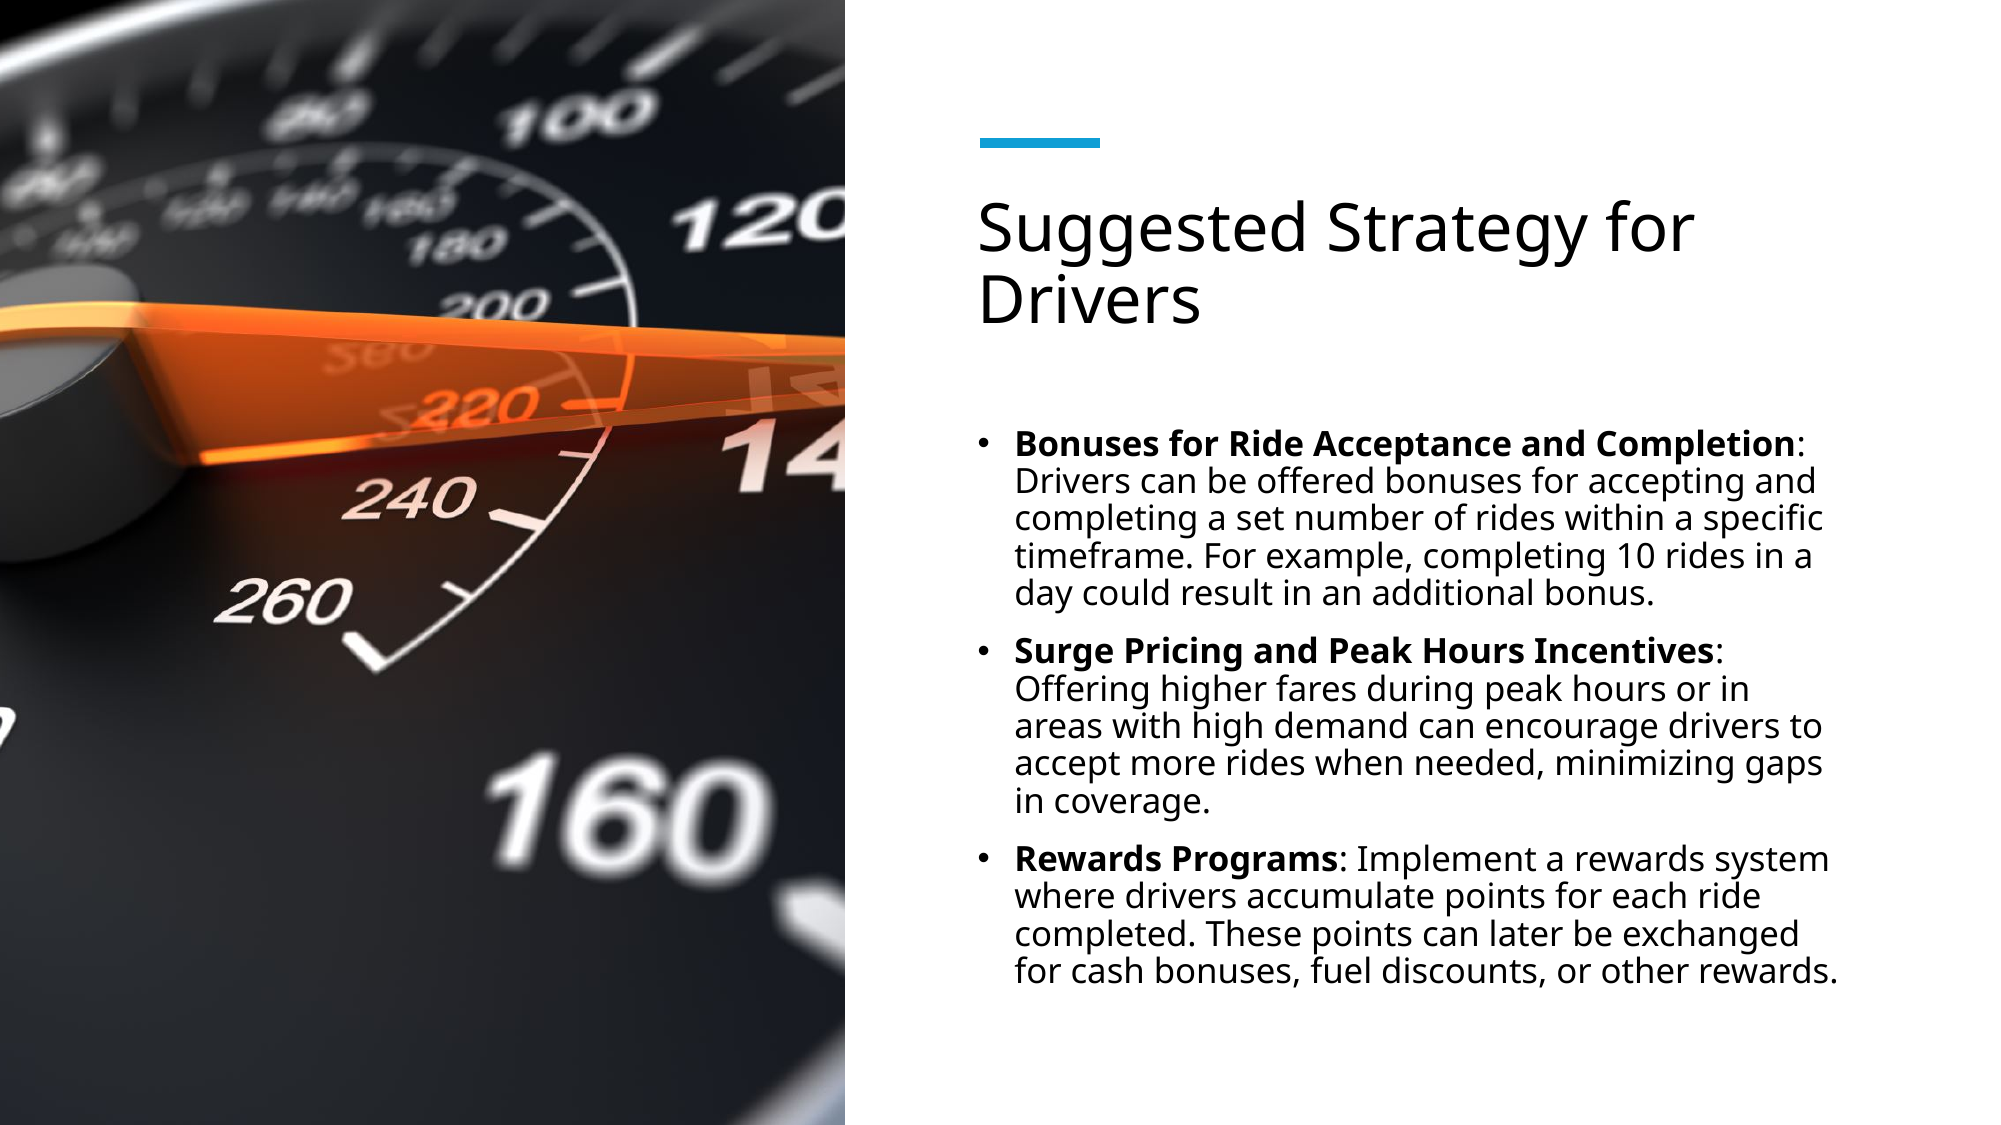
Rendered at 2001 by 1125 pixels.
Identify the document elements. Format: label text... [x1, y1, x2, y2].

title Suggested Strategy for Drivers [962, 186, 1856, 417]
list Bonuses for Ride Acceptance and Completion: Drivers can be offered bonuses for accepting and completing a set number of rides within a specific timeframe. For example, completing 10 rides in a day could result in an additional bonus. Surge Pricing and Peak Hours Incentives: Offering higher fares during peak hours or in areas with high demand can encourage drivers to accept more rides when needed, minimizing gaps in coverage. Rewards Programs: Implement a rewards system where drivers accumulate points for each ride completed. These points can later be exchanged for cash bonuses, fuel discounts, or other rewards. [962, 418, 1856, 1008]
picture [0, 0, 846, 1125]
